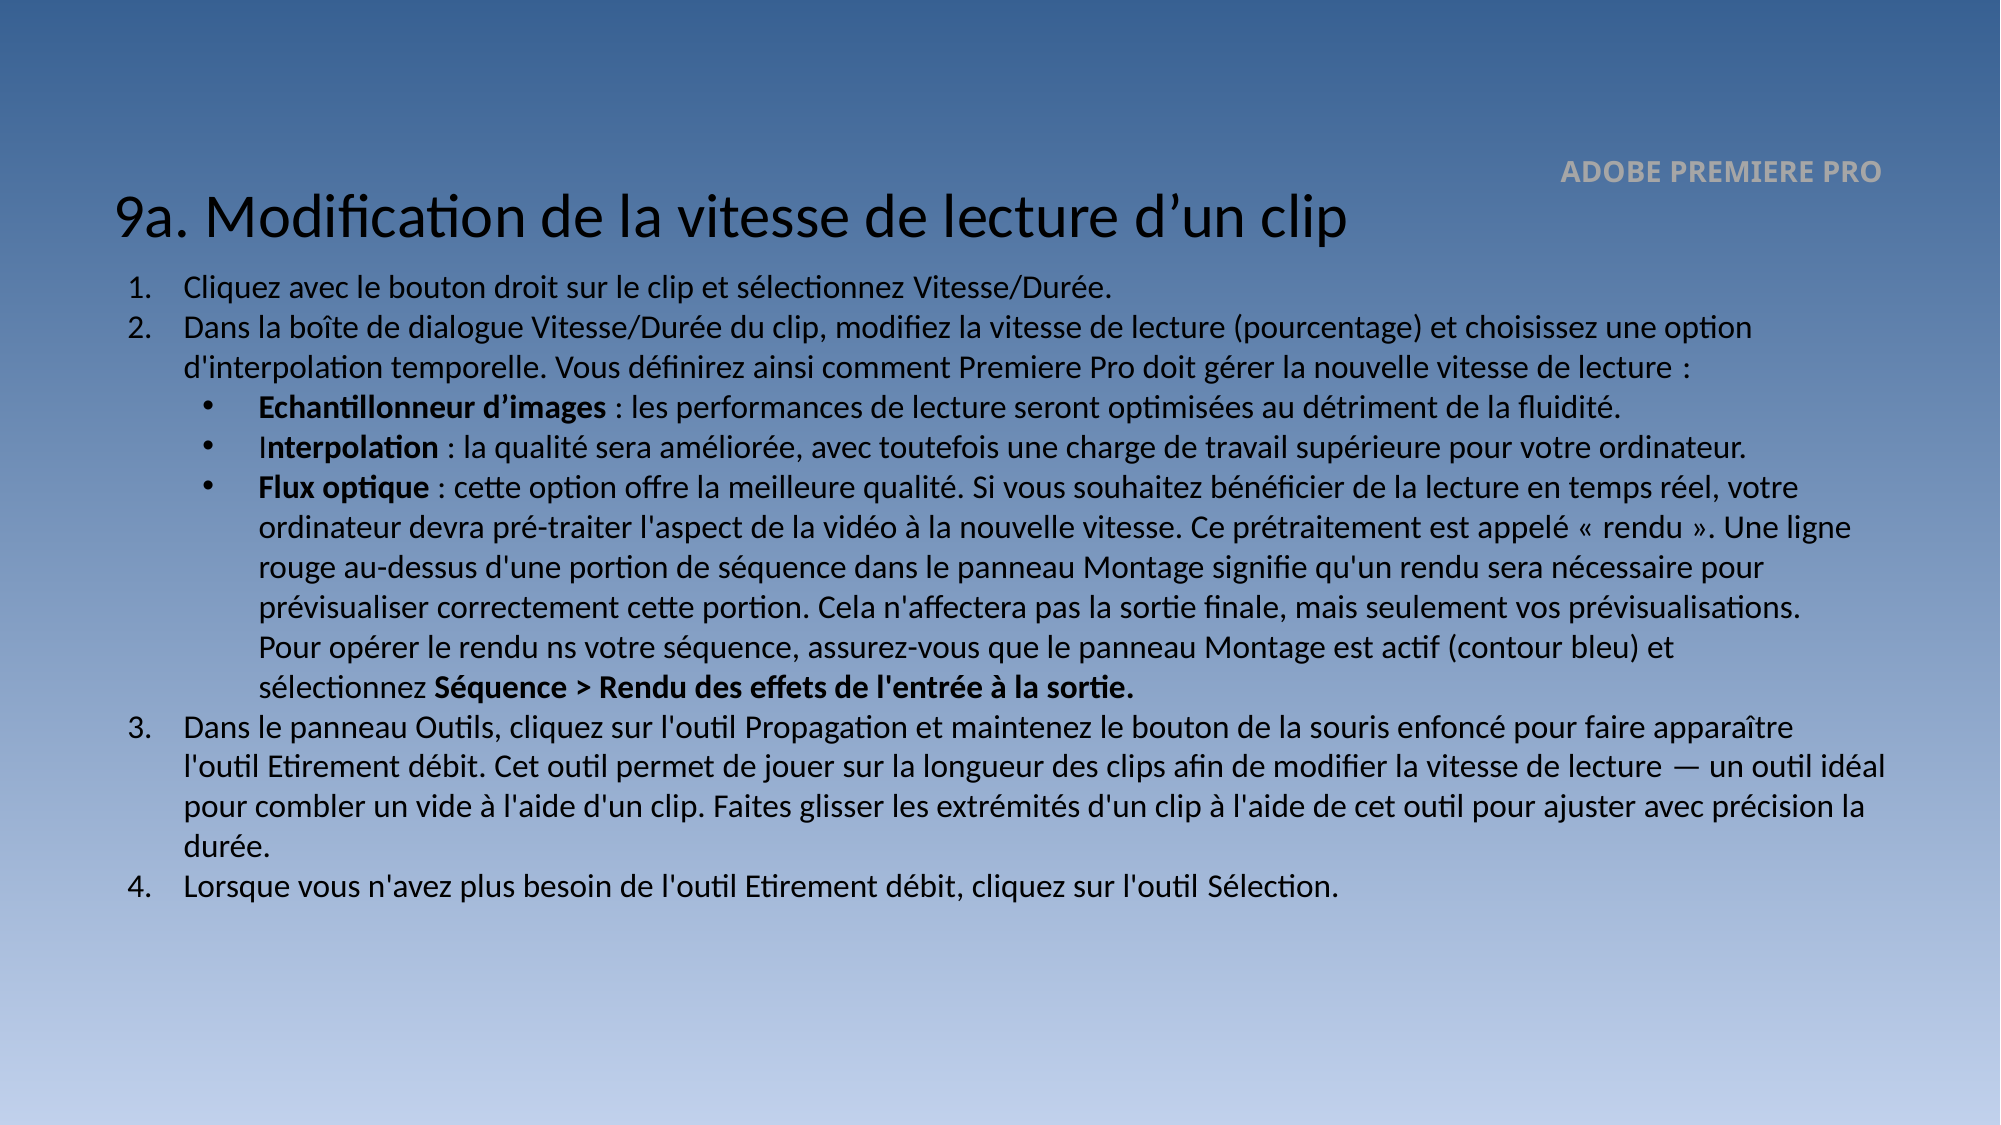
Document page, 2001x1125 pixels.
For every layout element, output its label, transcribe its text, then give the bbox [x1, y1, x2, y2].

title 9a. Modification de la vitesse de lecture d’un clip [98, 118, 1438, 307]
text_box ADOBE PREMIERE PRO [98, 91, 1898, 250]
text_box Cliquez avec le bouton droit sur le clip et sélectionnez Vitesse/Durée. Dans la boîte de dialogue Vitesse/Durée du clip, modifiez la vitesse de lecture (pourcentage) et choisissez une option d'interpolation temporelle. Vous définirez ainsi comment Premiere Pro doit gérer la nouvelle vitesse de lecture : Echantillonneur d’images : les performances de lecture seront optimisées au détriment de la fluidité. Interpolation : la qualité sera améliorée, avec toutefois une charge de travail supérieure pour votre ordinateur. Flux optique : cette option offre la meilleure qualité. Si vous souhaitez bénéficier de la lecture en temps réel, votre ordinateur devra pré-traiter l'aspect de la vidéo à la nouvelle vitesse. Ce prétraitement est appelé « rendu ». Une ligne rouge au-dessus d'une portion de séquence dans le panneau Montage signifie qu'un rendu sera nécessaire pour prévisualiser correctement cette portion. Cela n'affectera pas la sortie finale, mais seulement vos prévisualisations. Pour opérer le rendu ns votre séquence, assurez-vous que le panneau Montage est actif (contour bleu) et sélectionnez Séquence > Rendu des effets de l'entrée à la sortie. Dans le panneau Outils, cliquez sur l'outil Propagation et maintenez le bouton de la souris enfoncé pour faire apparaître l'outil Etirement débit. Cet outil permet de jouer sur la longueur des clips afin de modifier la vitesse de lecture — un outil idéal pour combler un vide à l'aide d'un clip. Faites glisser les extrémités d'un clip à l'aide de cet outil pour ajuster avec précision la durée. Lorsque vous n'avez plus besoin de l'outil Etirement débit, cliquez sur l'outil Sélection. [112, 258, 1950, 912]
